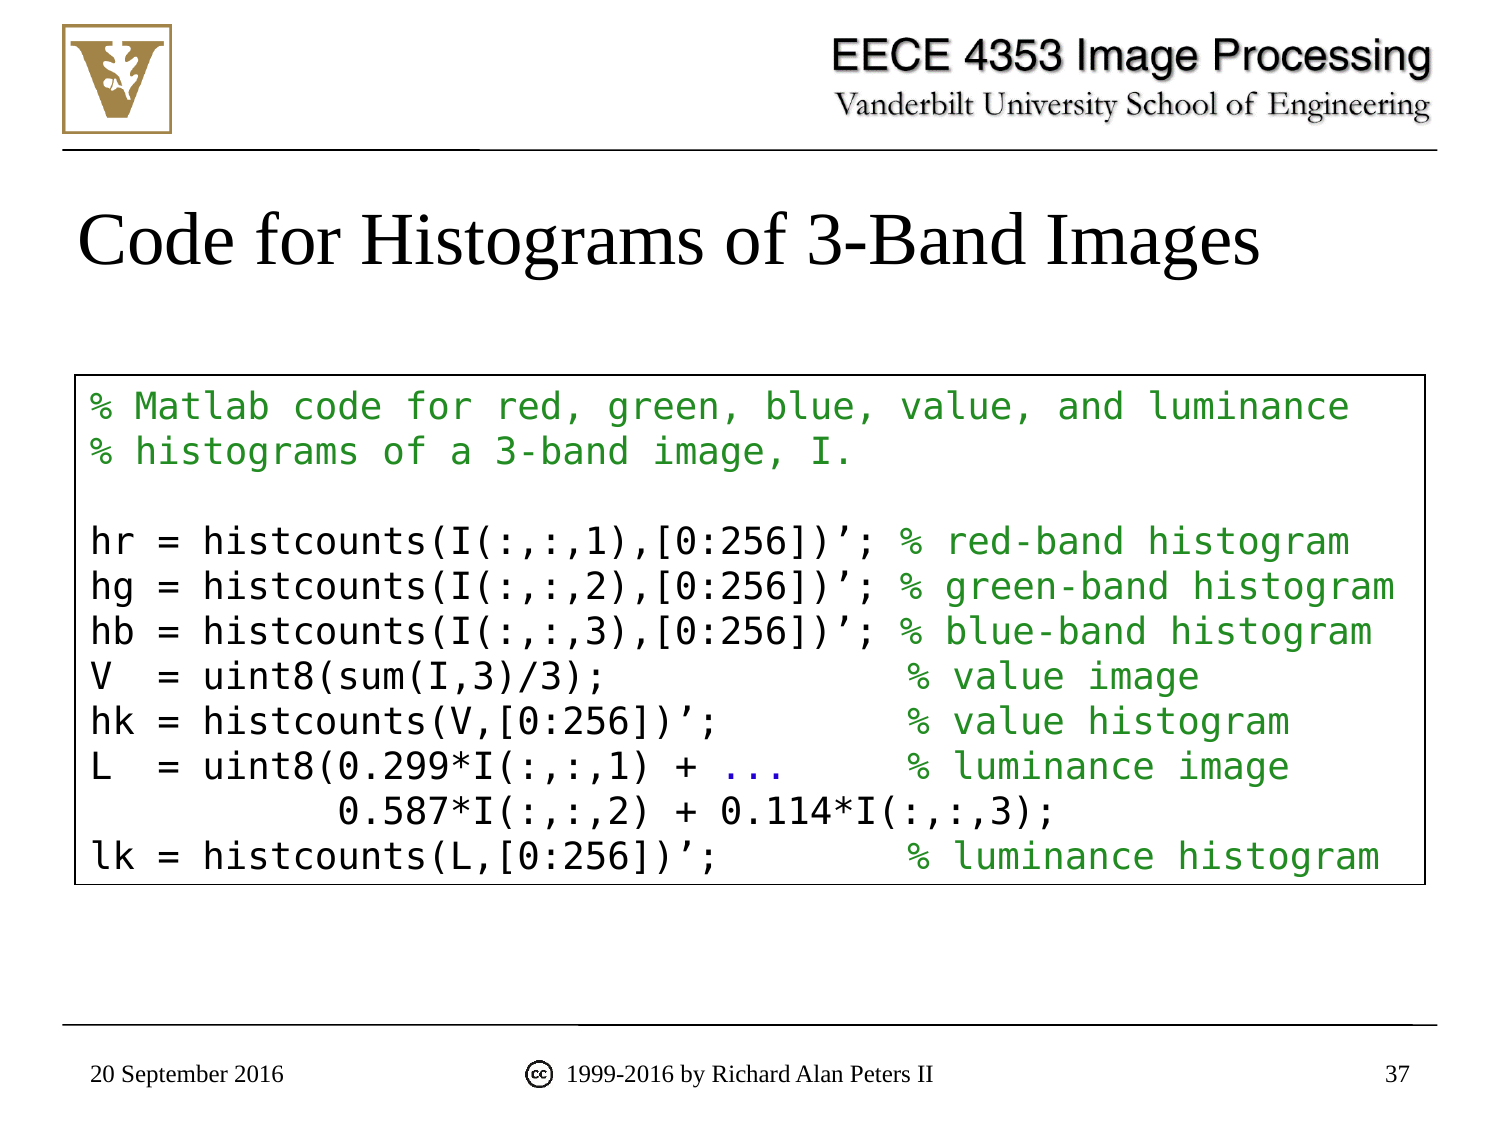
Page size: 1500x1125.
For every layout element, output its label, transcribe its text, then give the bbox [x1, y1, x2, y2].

text_box % Matlab code for red, green, blue, value, and luminance % histograms of a 3-band image, I. hr = histcounts(I(:,:,1),[0:256])’; % red-band histogram hg = histcounts(I(:,:,2),[0:256])’; % green-band histogram hb = histcounts(I(:,:,3),[0:256])’; % blue-band histogram V = uint8(sum(I,3)/3); % value image hk = histcounts(V,[0:256])’; % value histogram L = uint8(0.299*I(:,:,1) + ... % luminance image 0.587*I(:,:,2) + 0.114*I(:,:,3); lk = histcounts(L,[0:256])’; % luminance histogram [74, 374, 1425, 885]
picture [62, 24, 172, 134]
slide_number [75, 1042, 425, 1103]
slide_number 37 [1074, 1042, 1425, 1103]
title Code for Histograms of 3-Band Images [62, 174, 1338, 294]
footer 1999-2016 by Richard Alan Peters II [512, 1042, 988, 1103]
picture [826, 25, 1436, 133]
